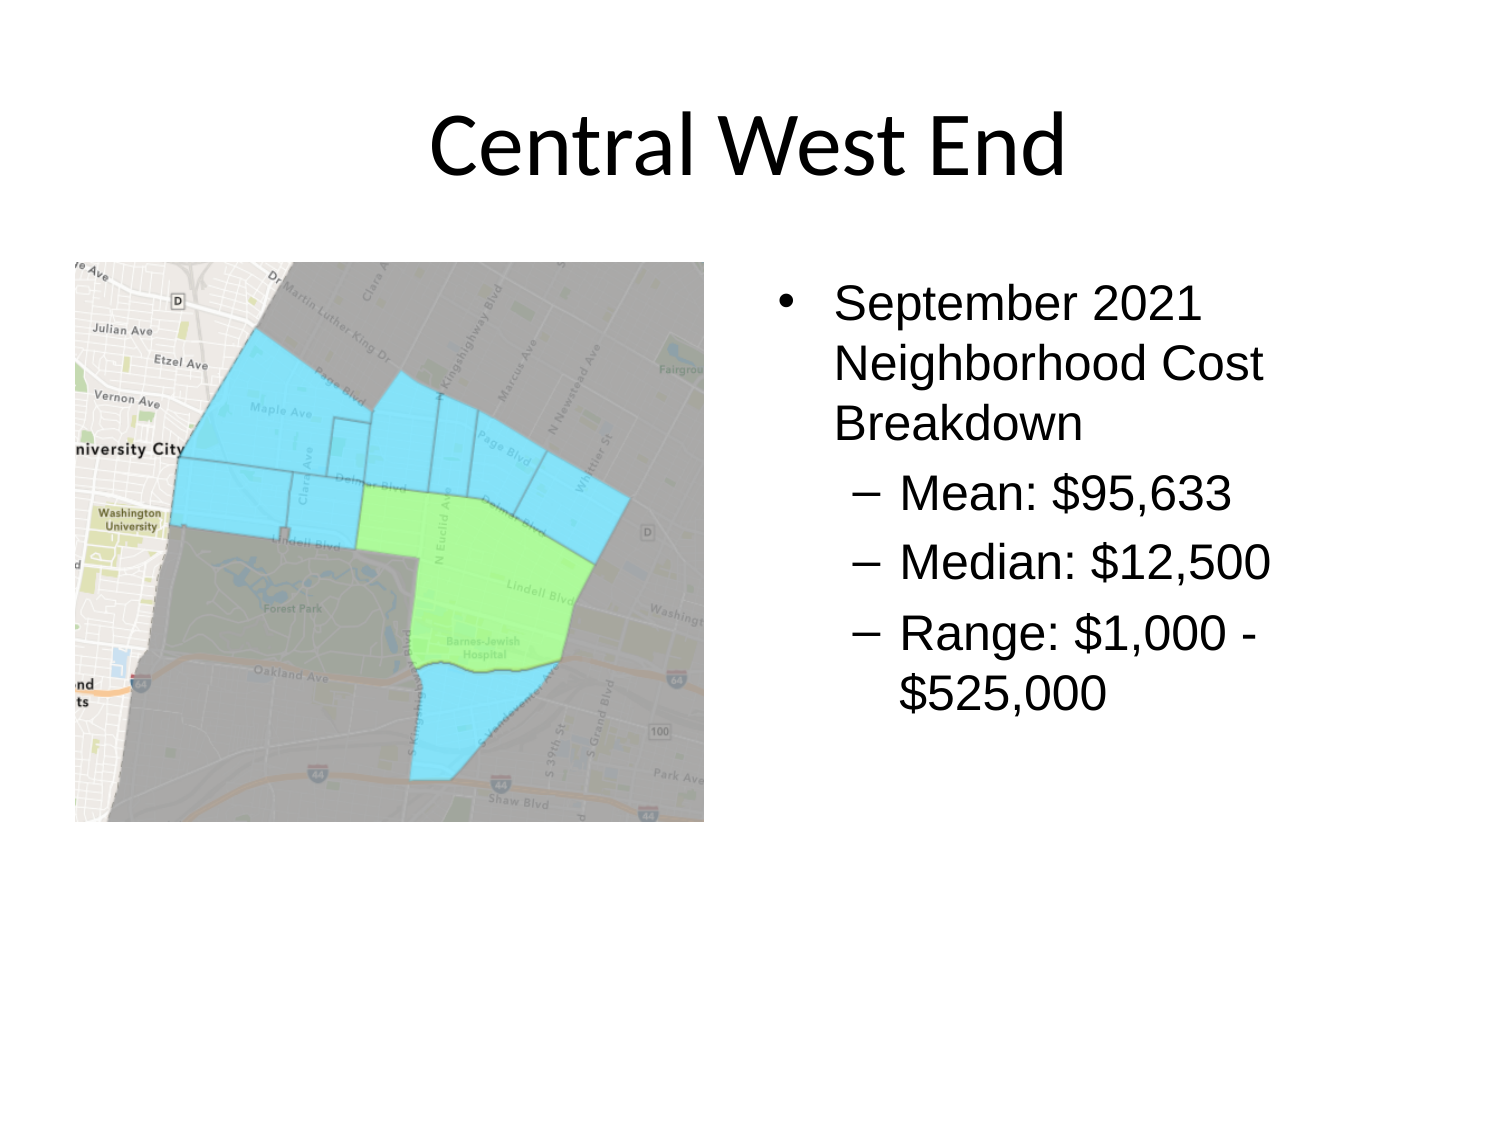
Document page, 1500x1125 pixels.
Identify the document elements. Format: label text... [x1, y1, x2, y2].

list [74, 262, 704, 823]
title Central West End [75, 45, 1425, 233]
list September 2021 Neighborhood Cost Breakdown Mean: $95,633 Median: $12,500 Range: $1,000 - $525,000 [762, 262, 1425, 1005]
